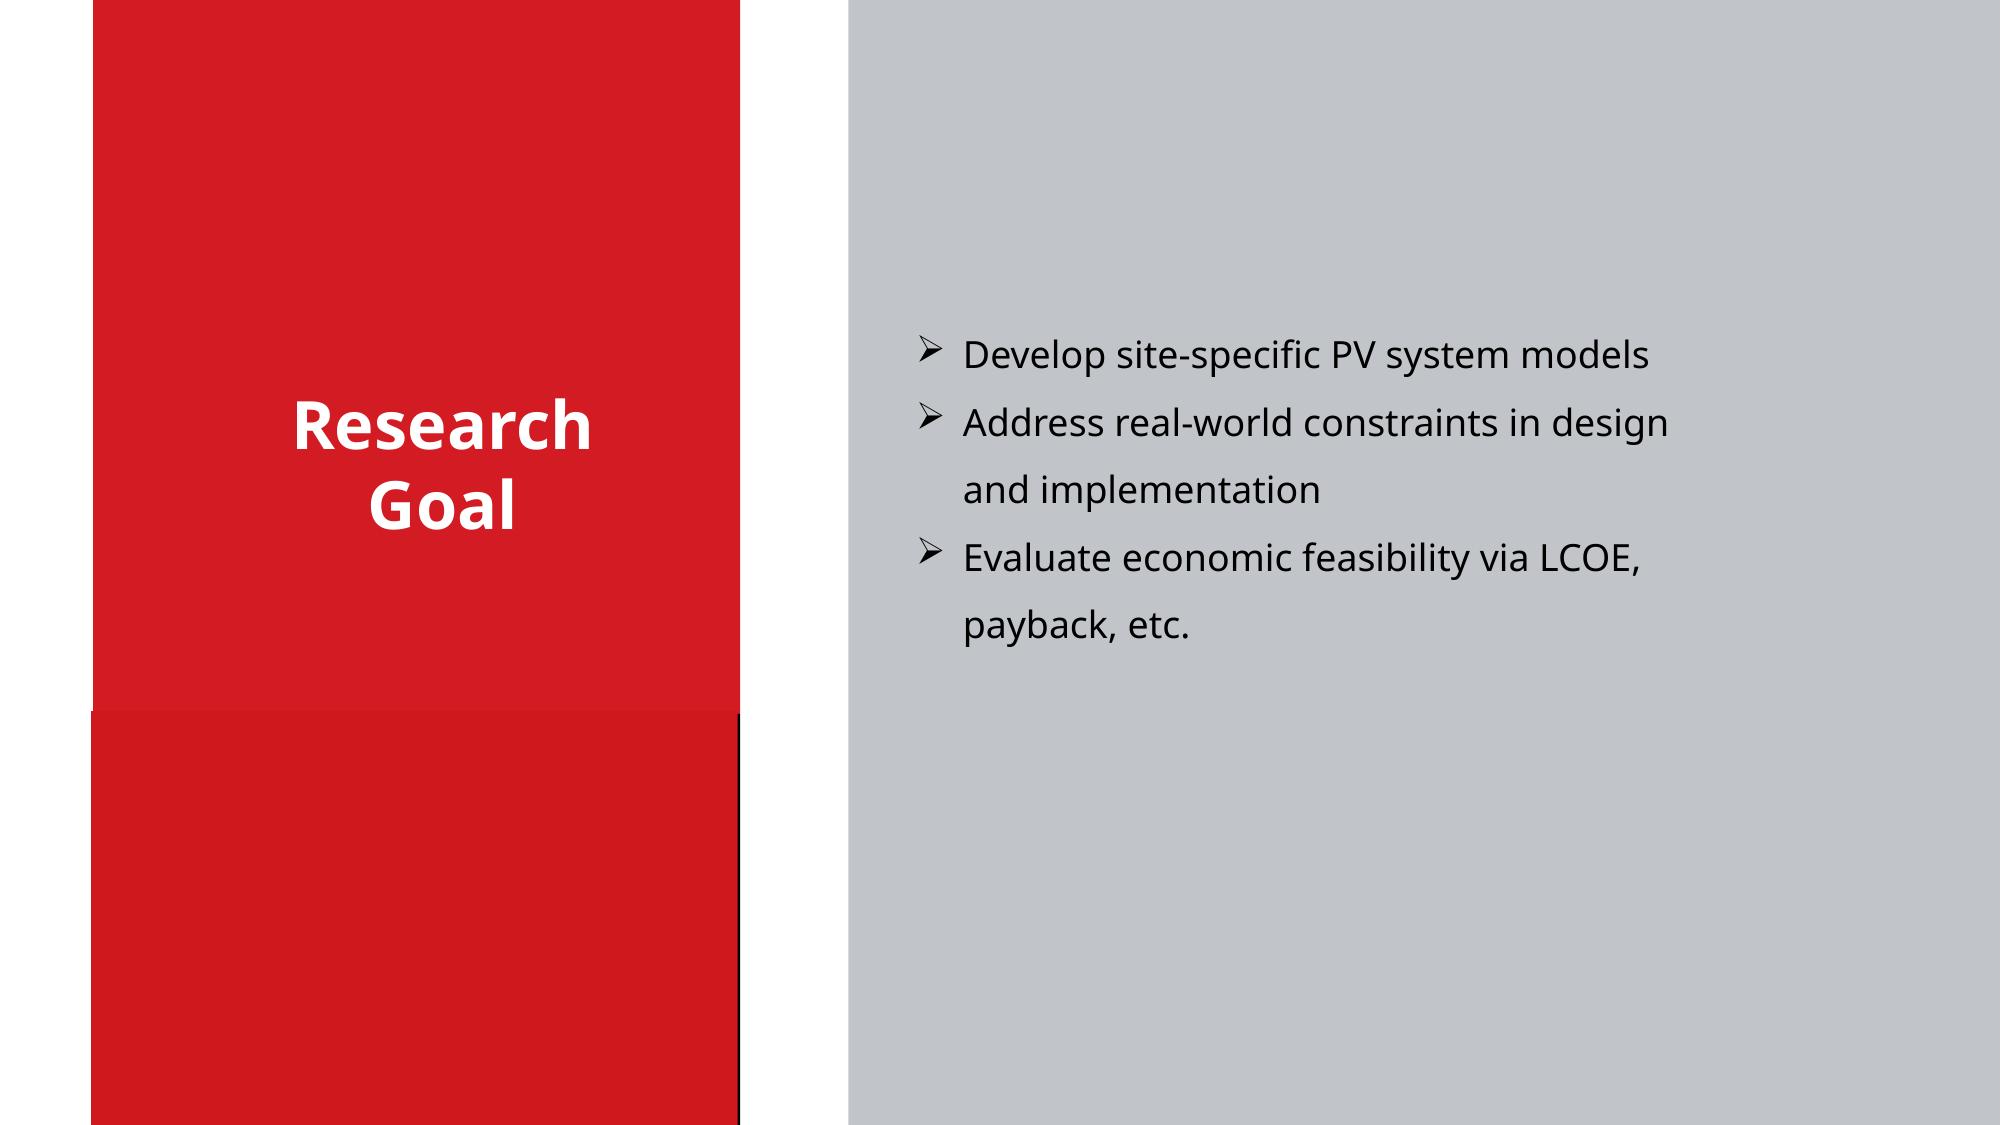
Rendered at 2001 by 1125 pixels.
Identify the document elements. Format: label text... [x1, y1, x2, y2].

text_box [90, 710, 739, 1125]
text_box Research Goal [238, 375, 648, 551]
text_box Develop site-specific PV system models Address real-world constraints in design and implementation Evaluate economic feasibility via LCOE, payback, etc. [901, 300, 1762, 654]
